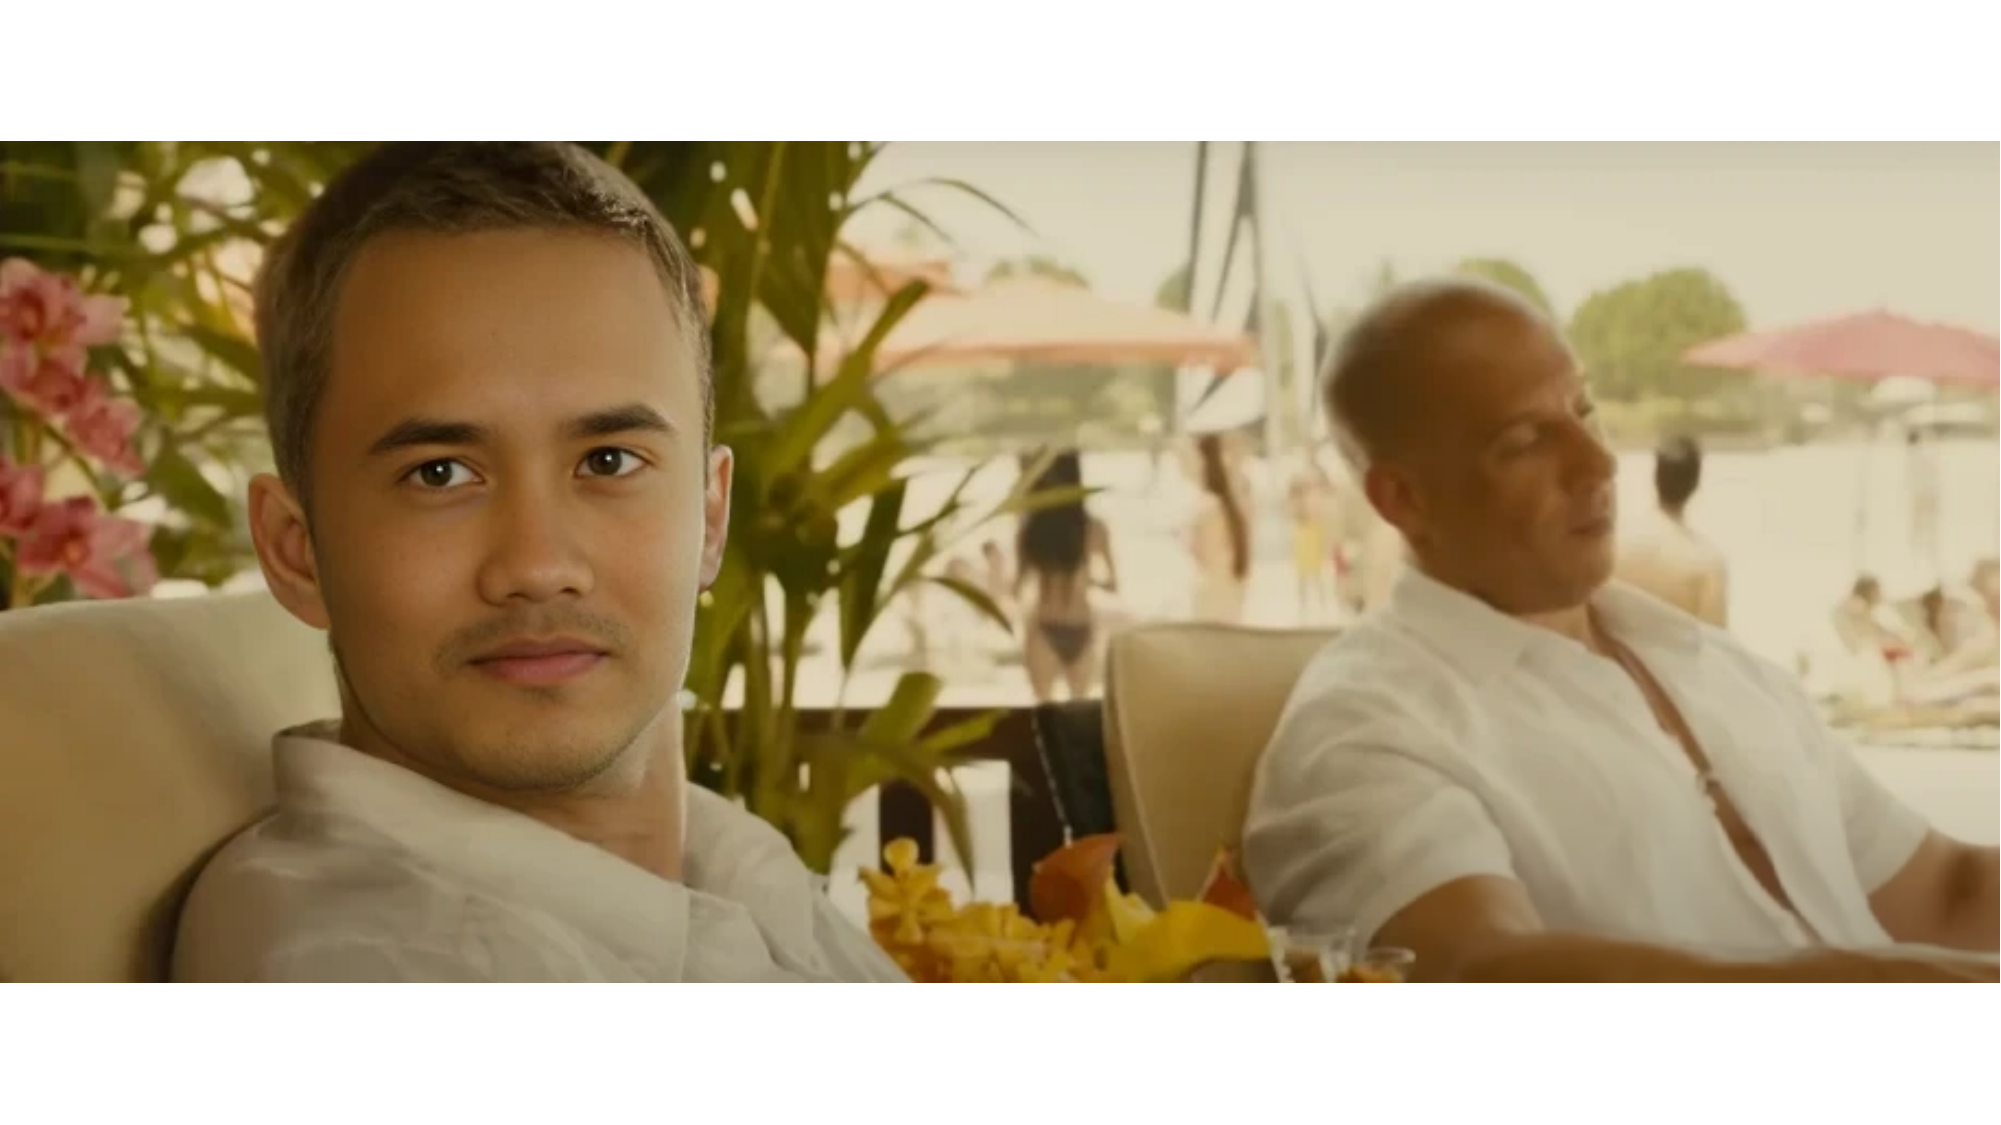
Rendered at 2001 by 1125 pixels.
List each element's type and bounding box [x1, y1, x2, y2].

picture [0, 141, 2000, 984]
